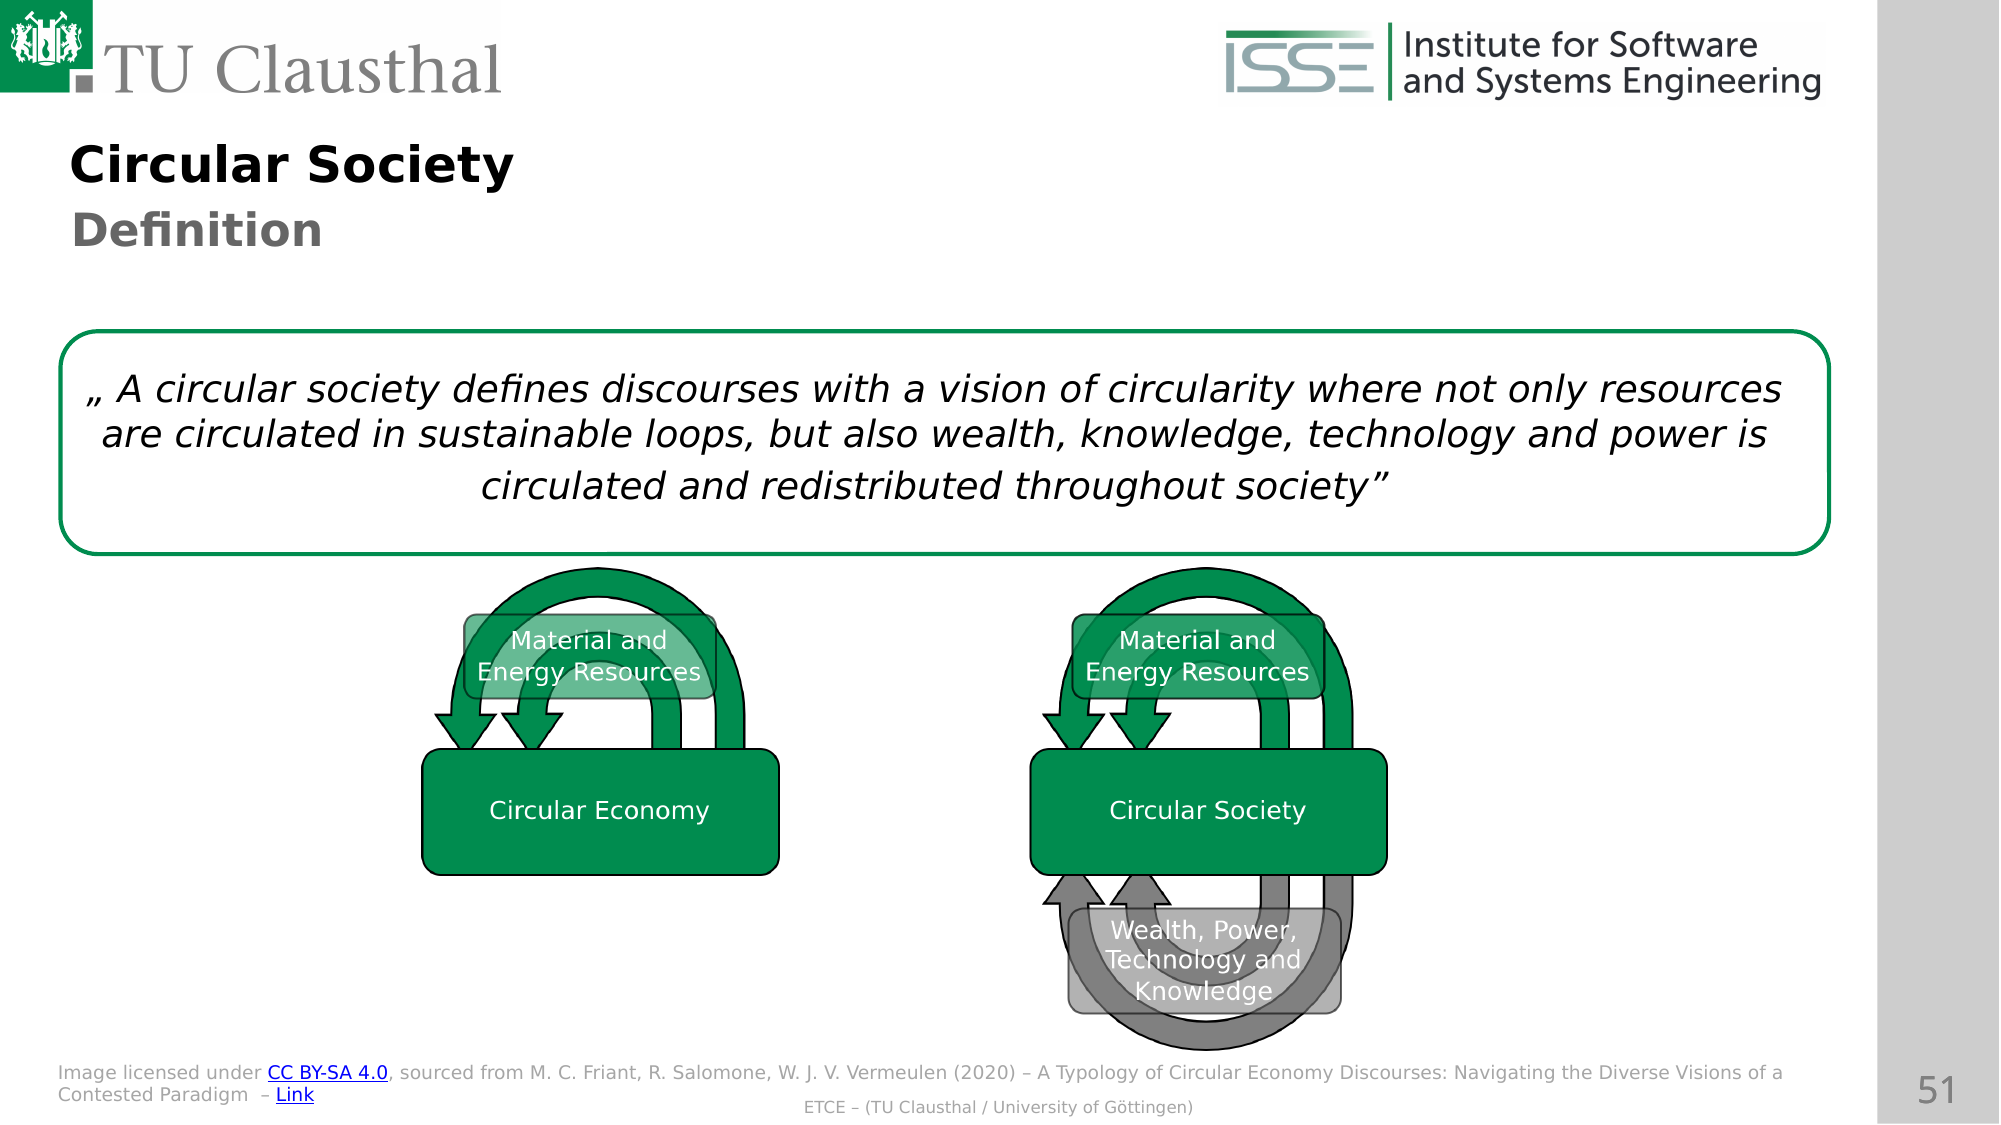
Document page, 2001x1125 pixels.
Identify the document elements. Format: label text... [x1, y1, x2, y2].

text_box Image licensed under CC BY-SA 4.0, sourced from M. C. Friant, R. Salomone, W. J. V. Vermeulen (2020) – A Typology of Circular Economy Discourses: Navigating the Diverse Visions of a Contested Paradigm – Link [43, 1053, 1813, 1113]
text_box [58, 329, 1832, 557]
text_box Circular Society [54, 125, 1816, 205]
picture [0, 0, 501, 93]
picture [421, 567, 1389, 1053]
text_box „ A circular society defines discourses with a vision of circularity where not only resources are circulated in sustainable loops, but also wealth, knowledge, technology and power is circulated and redistributed throughout society” [54, 207, 1816, 1032]
picture [1218, 22, 1826, 107]
text_box Definition [70, 188, 1768, 268]
